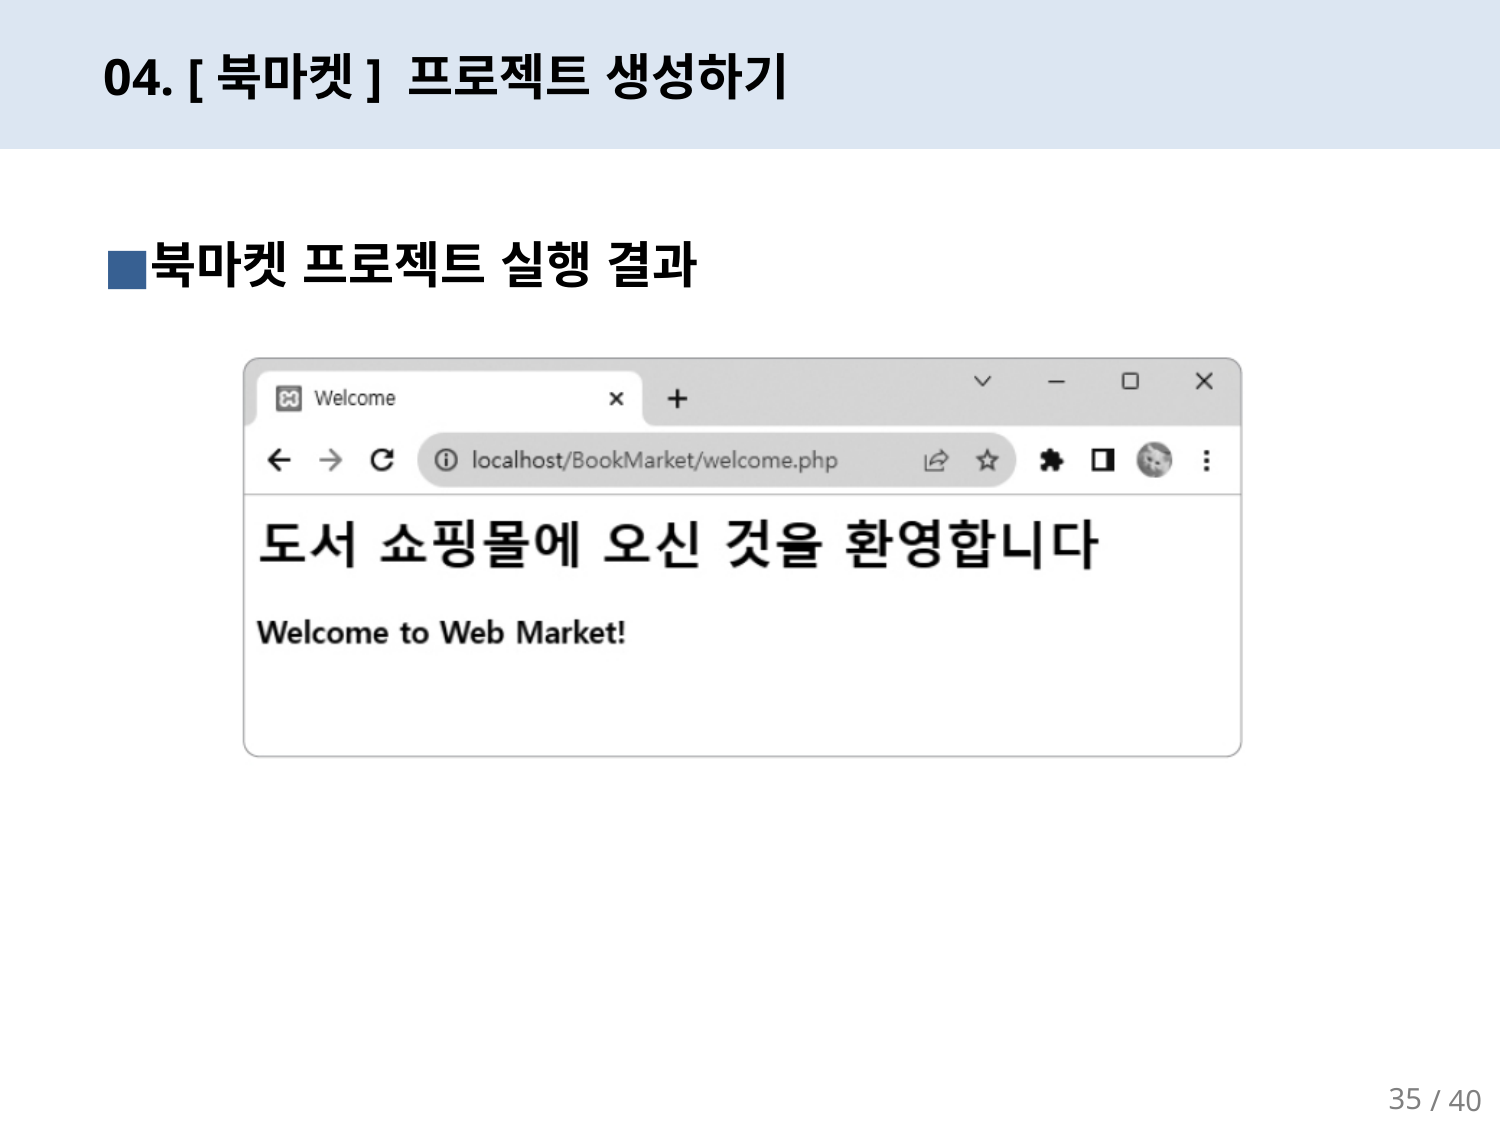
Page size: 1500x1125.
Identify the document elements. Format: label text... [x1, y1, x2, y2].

picture [229, 349, 1256, 776]
list 북마켓 프로젝트 실행 결과 [88, 196, 1436, 1083]
title 04. [북마켓] 프로젝트 생성하기 [88, 30, 1211, 121]
